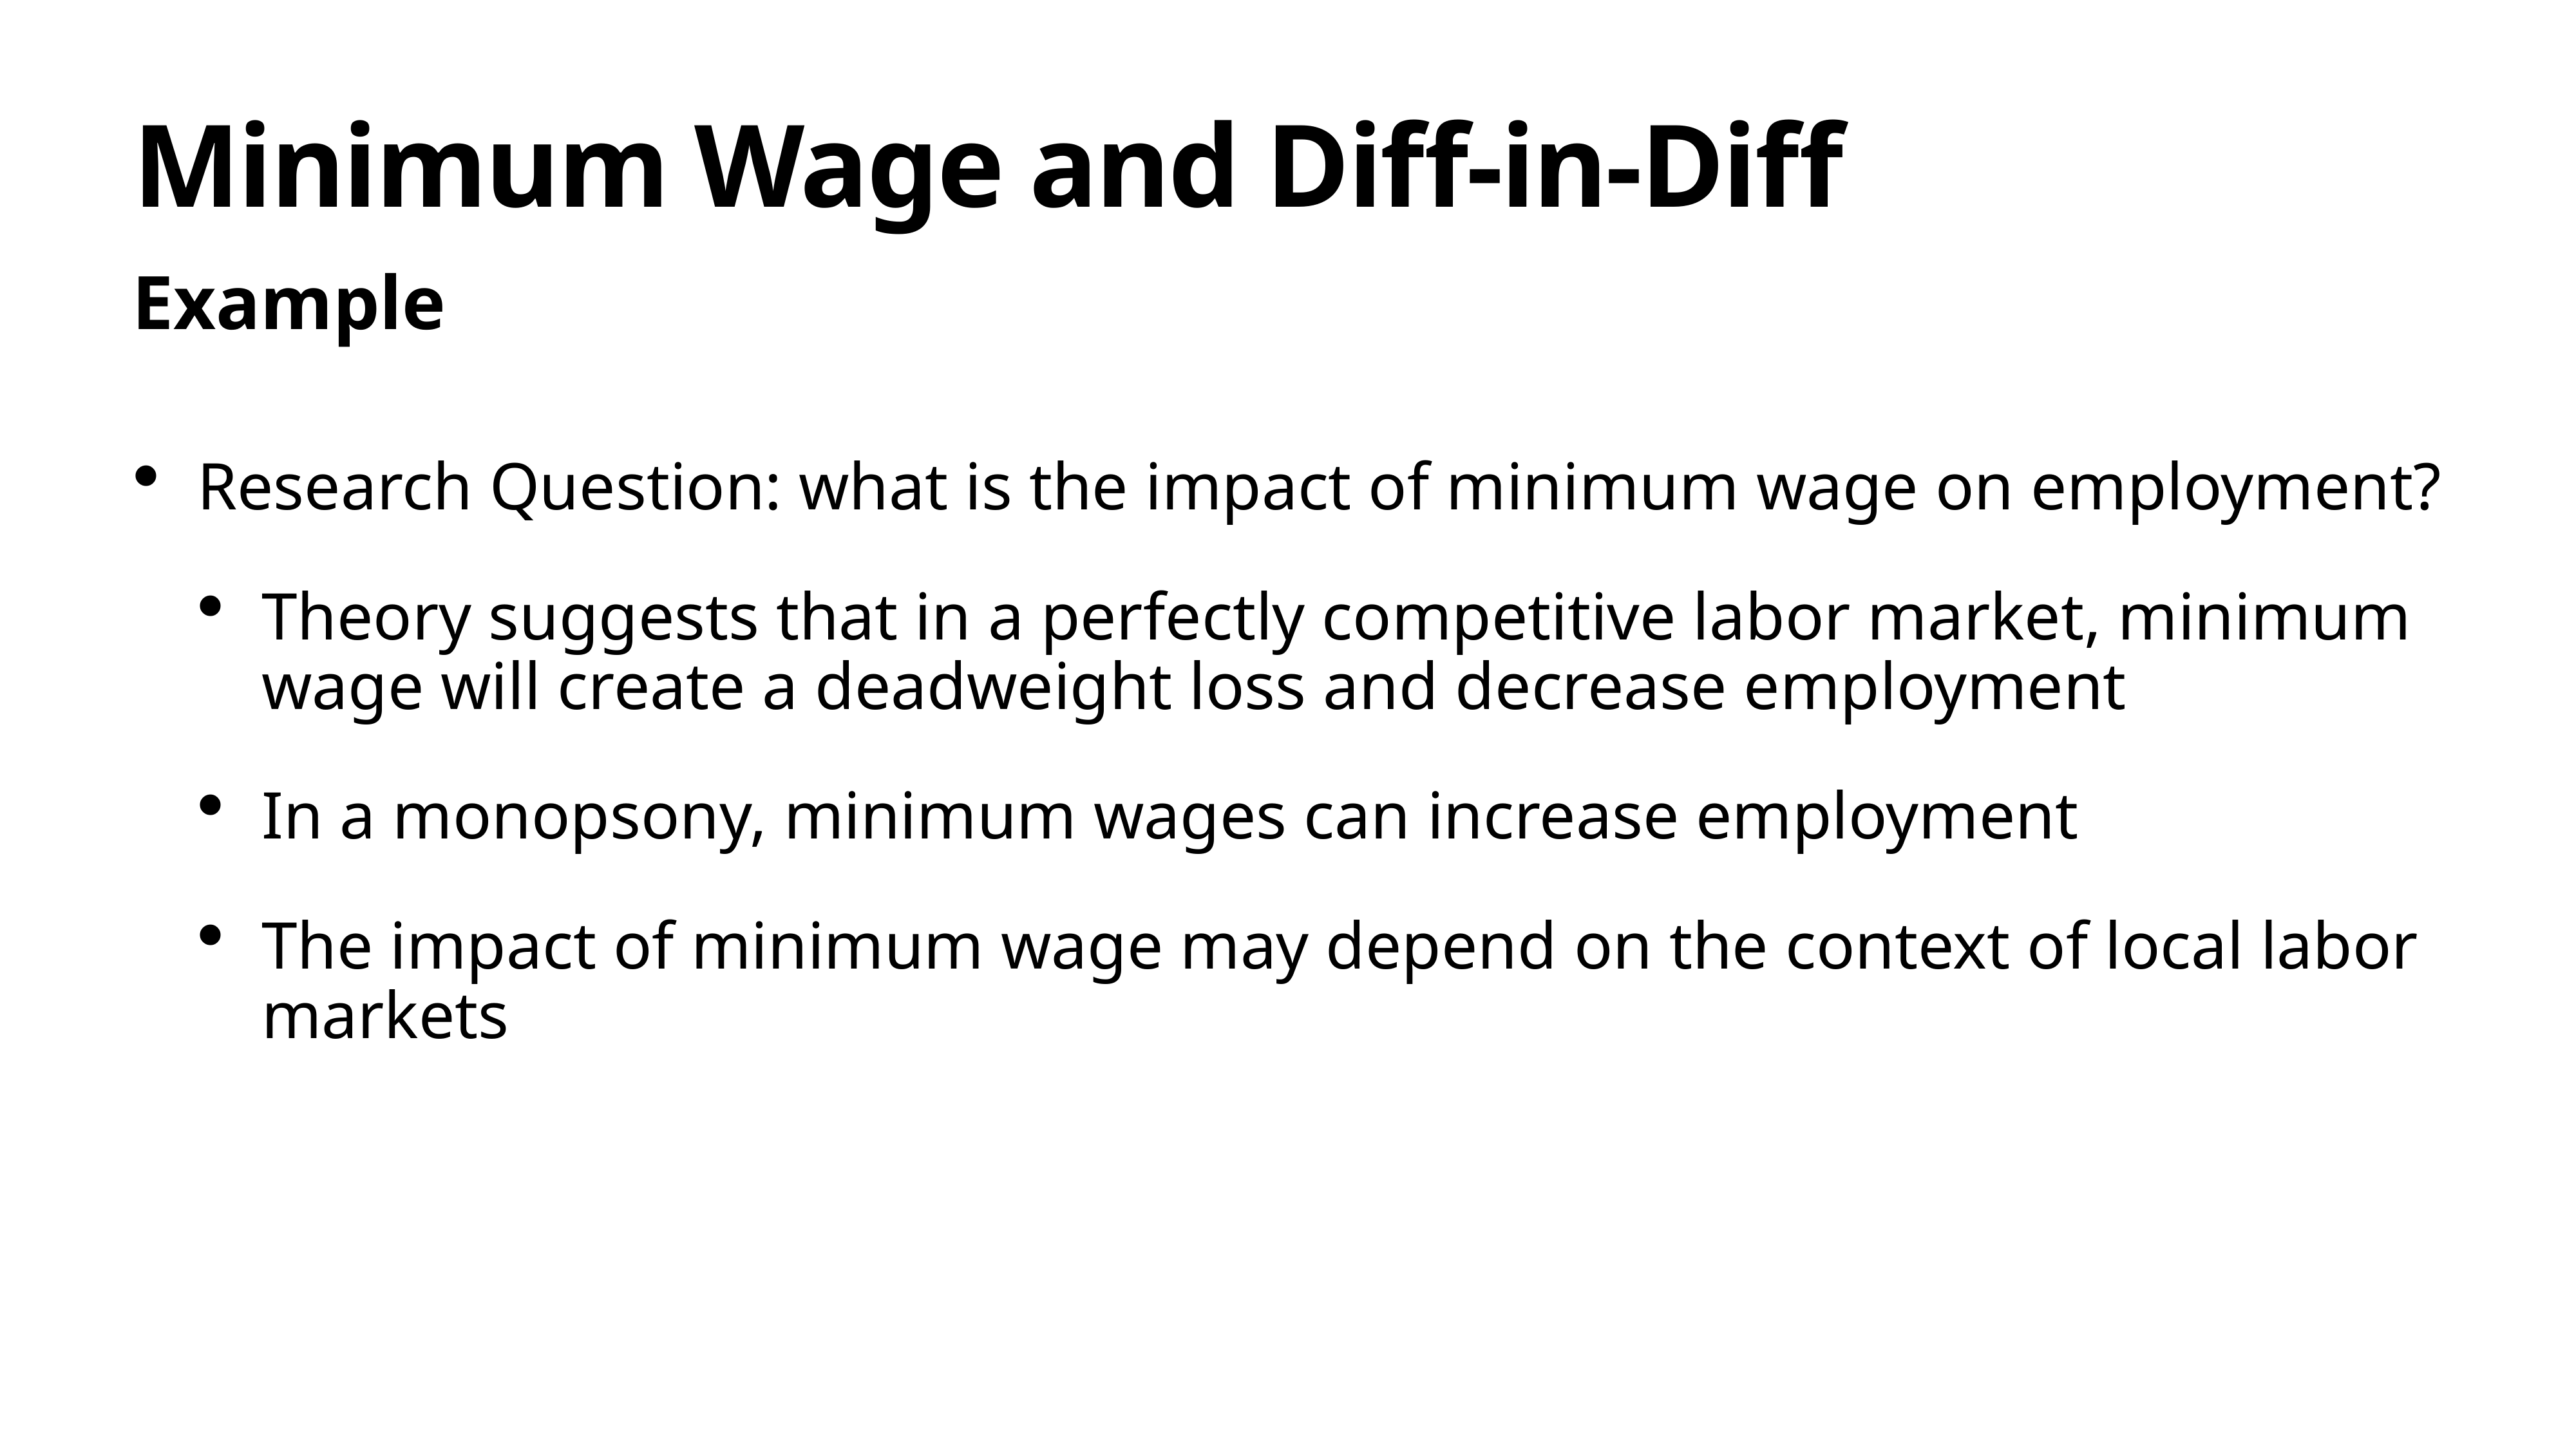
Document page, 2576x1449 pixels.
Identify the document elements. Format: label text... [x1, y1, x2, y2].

title Minimum Wage and Diff-in-Diff [127, 113, 2449, 250]
list Research Question: what is the impact of minimum wage on employment? Theory suggests that in a perfectly competitive labor market, minimum wage will create a deadweight loss and decrease employment In a monopsony, minimum wages can increase employment The impact of minimum wage may depend on the context of local labor markets [127, 448, 2449, 1321]
list Example [127, 250, 2449, 350]
